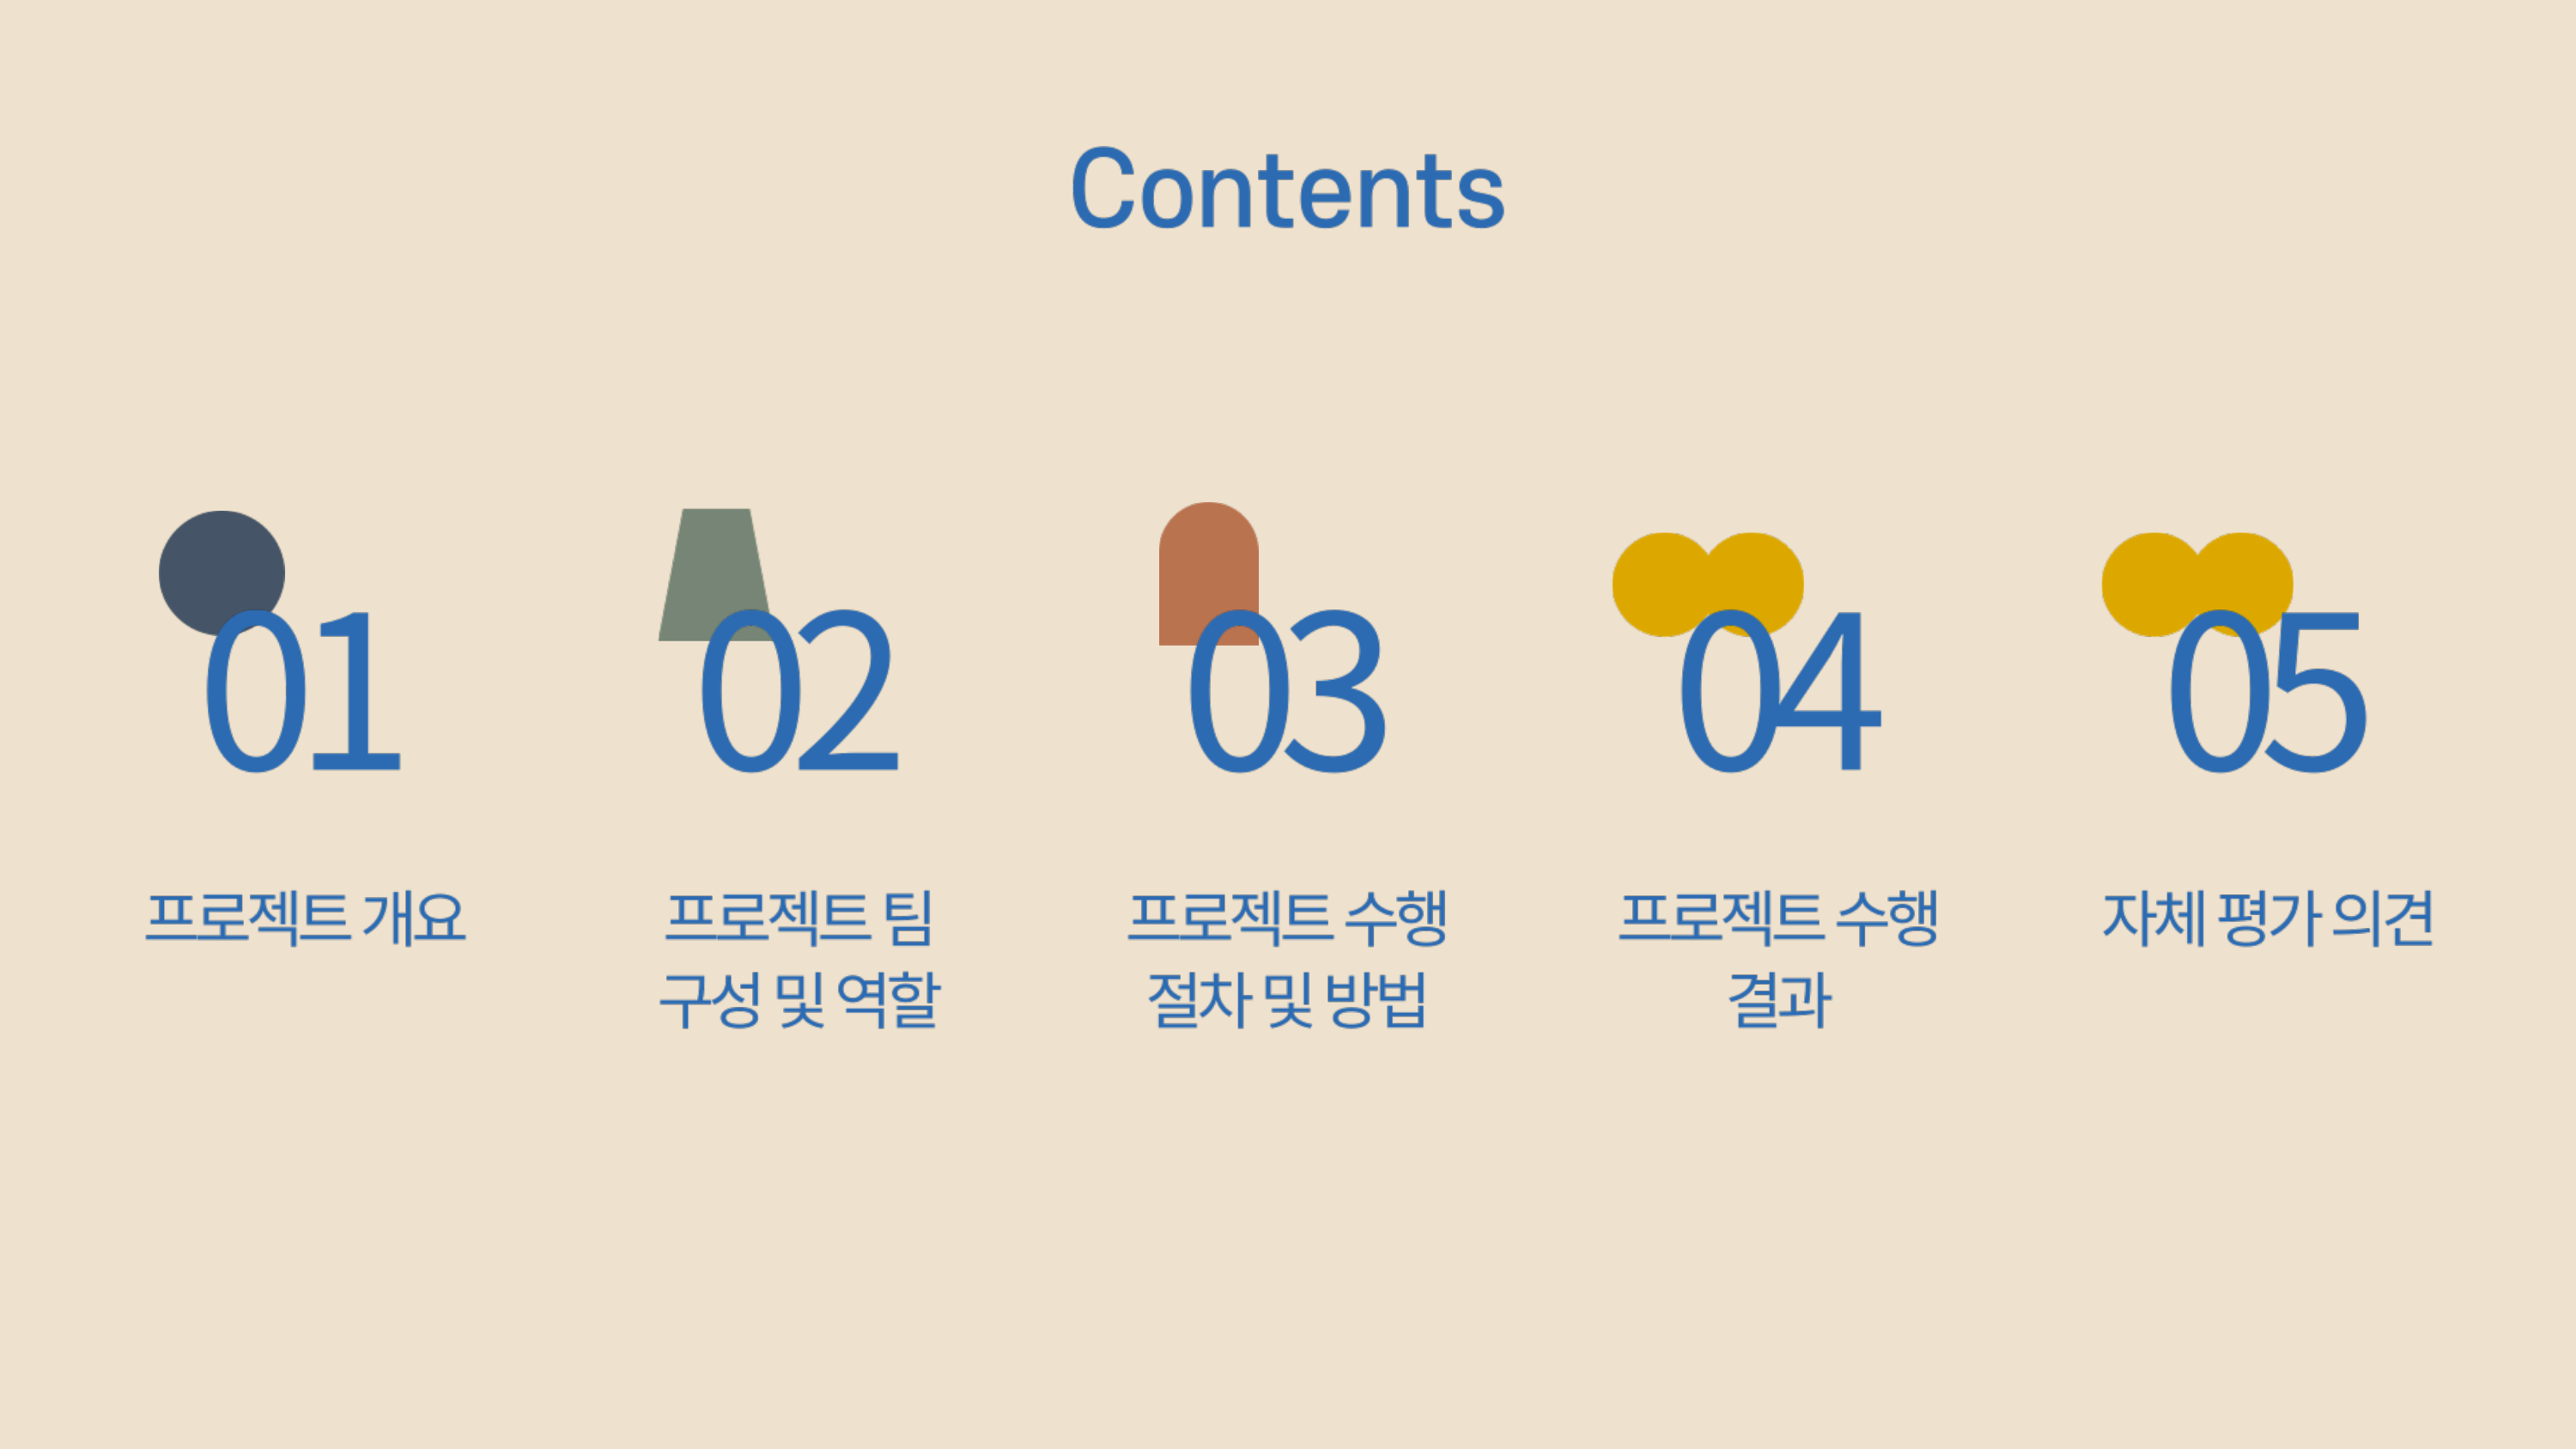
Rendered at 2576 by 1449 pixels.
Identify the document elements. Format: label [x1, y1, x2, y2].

picture [767, 59, 1739, 349]
picture [1, 390, 2576, 1105]
